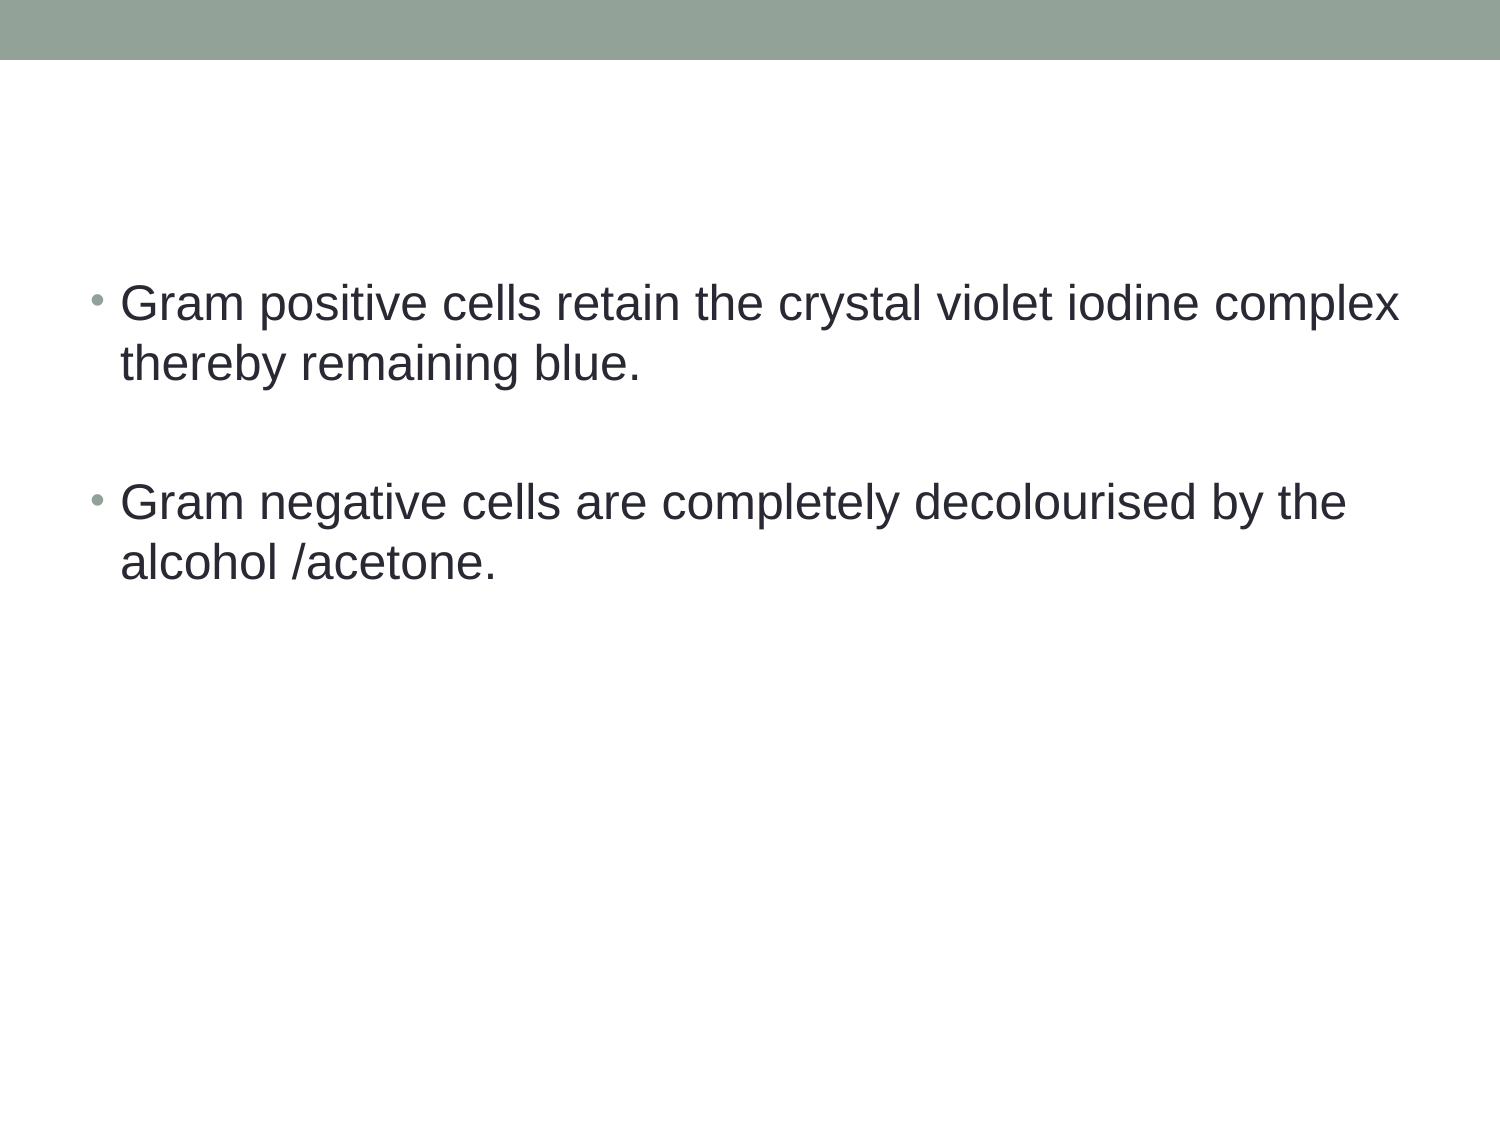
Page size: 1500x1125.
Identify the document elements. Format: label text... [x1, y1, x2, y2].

list Gram positive cells retain the crystal violet iodine complex thereby remaining blue. Gram negative cells are completely decolourised by the alcohol /acetone. [75, 262, 1425, 1063]
